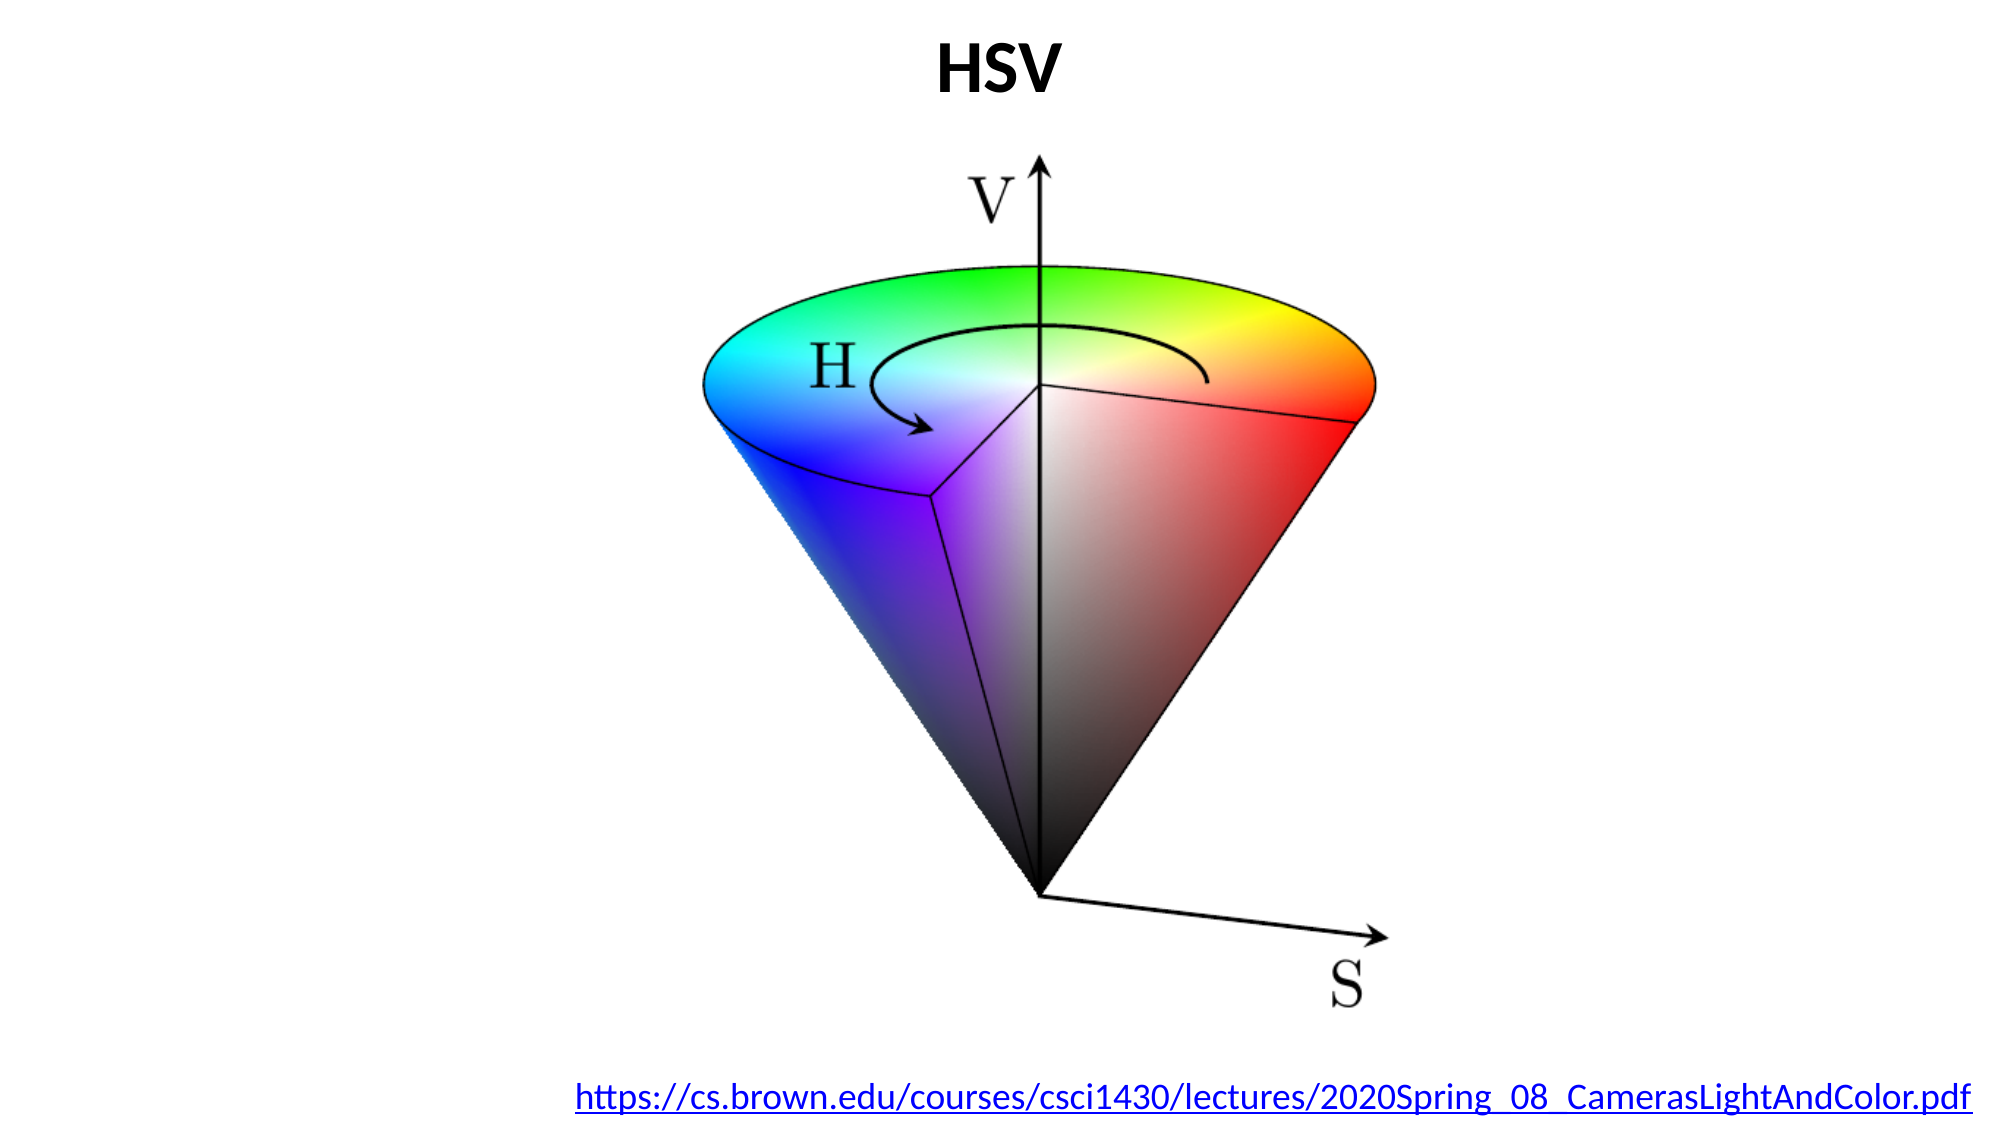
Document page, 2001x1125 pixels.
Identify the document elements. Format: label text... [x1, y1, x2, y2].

title HSV [33, 0, 1967, 125]
picture [644, 124, 1438, 1034]
text_box https://cs.brown.edu/courses/csci1430/lectures/2020Spring_08_CamerasLightAndColor.pdf [560, 1064, 2000, 1125]
